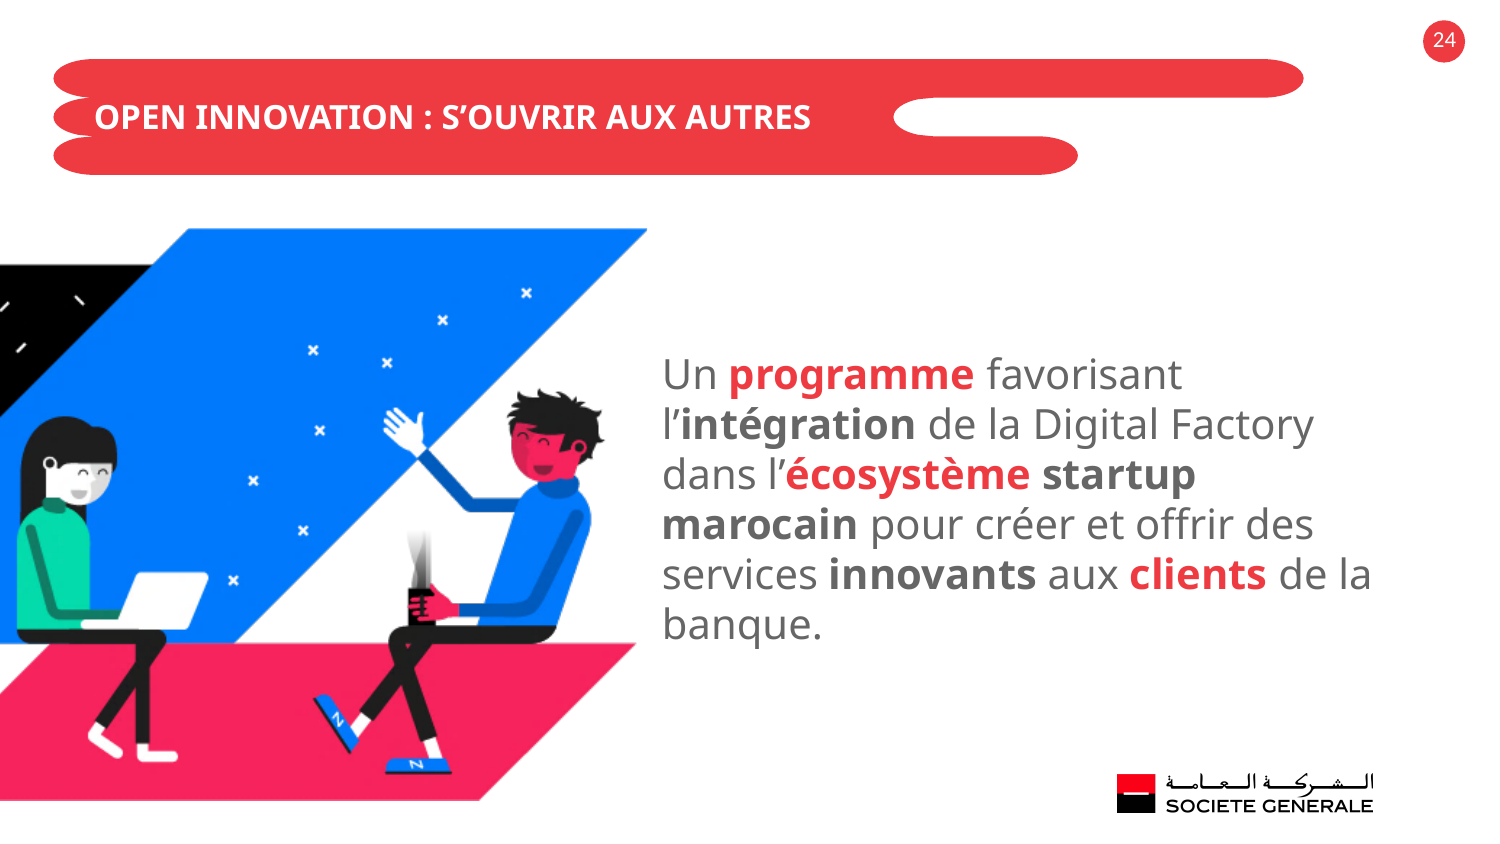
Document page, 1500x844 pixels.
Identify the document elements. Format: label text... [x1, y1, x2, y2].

text_box Un programme favorisant l’intégration de la Digital Factory dans l’écosystème startup marocain pour créer et offrir des services innovants aux clients de la banque. [648, 340, 1407, 656]
text_box OPEN INNOVATION : S’OUVRIR AUX AUTRES [93, 93, 977, 185]
picture [0, 228, 648, 801]
picture [1117, 773, 1373, 813]
text_box [52, 58, 1305, 176]
